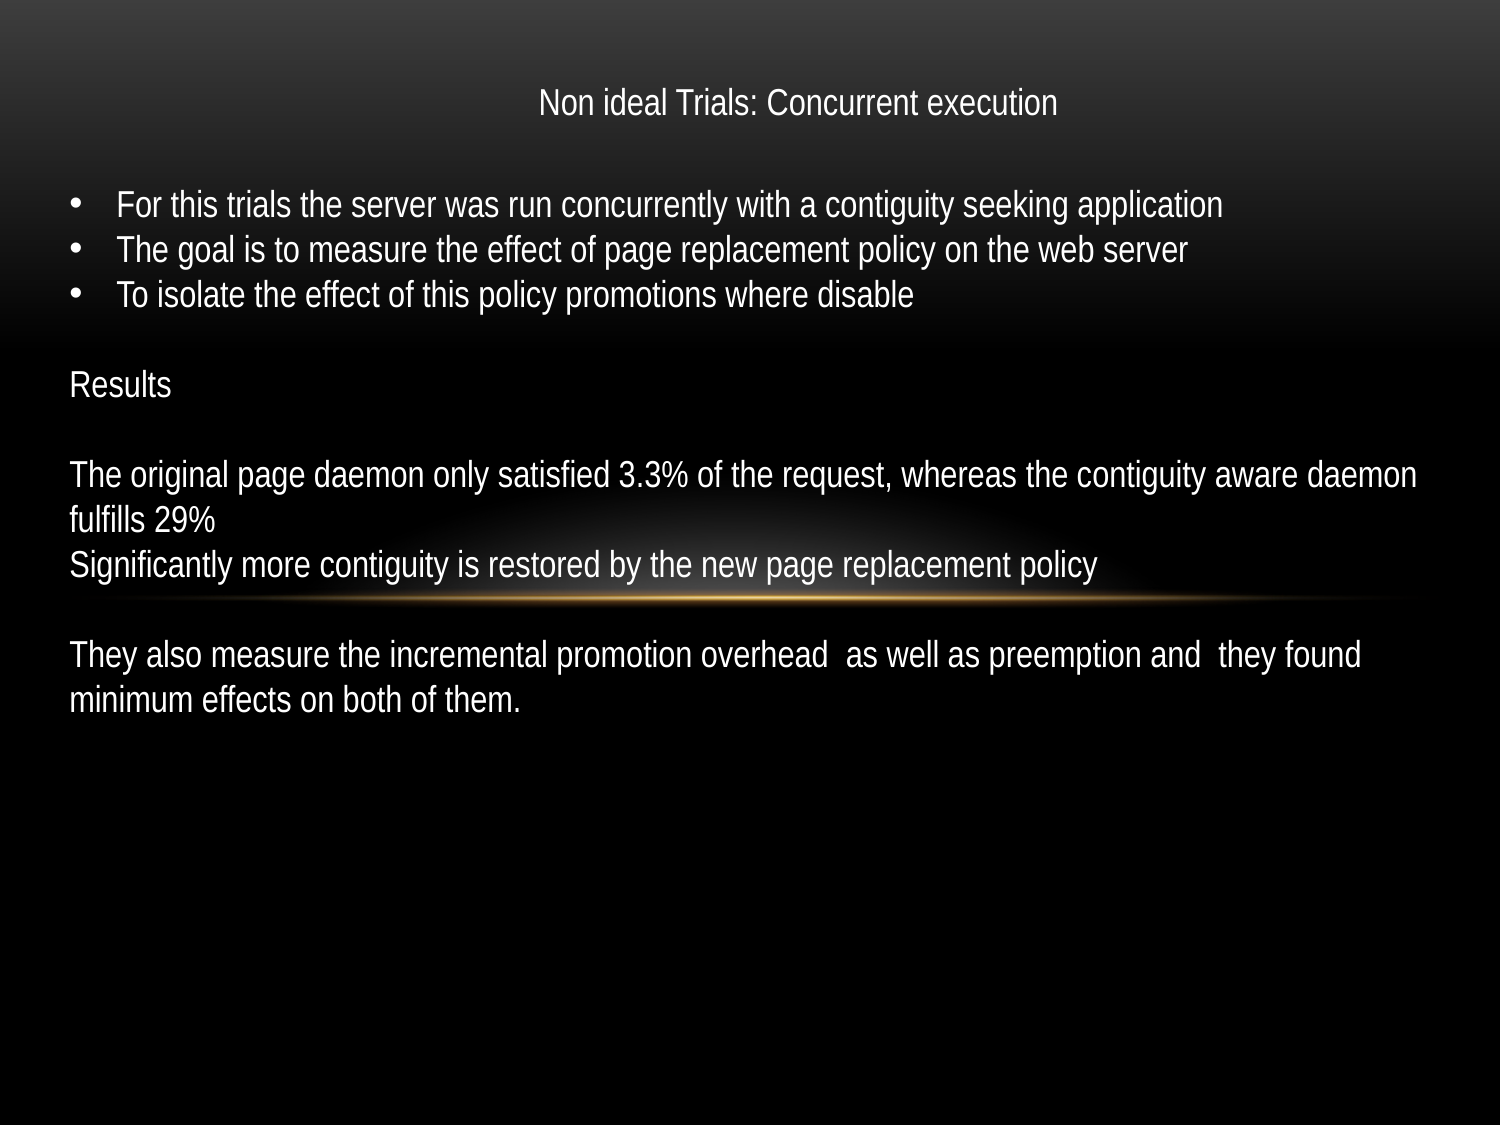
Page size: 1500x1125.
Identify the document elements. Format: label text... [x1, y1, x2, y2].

text_box For this trials the server was run concurrently with a contiguity seeking application The goal is to measure the effect of page replacement policy on the web server To isolate the effect of this policy promotions where disable Results The original page daemon only satisfied 3.3% of the request, whereas the contiguity aware daemon fulfills 29% Significantly more contiguity is restored by the new page replacement policy They also measure the incremental promotion overhead as well as preemption and they found minimum effects on both of them. [54, 172, 1437, 818]
text_box Non ideal Trials: Concurrent execution [76, 70, 1371, 131]
picture [0, 0, 1500, 750]
